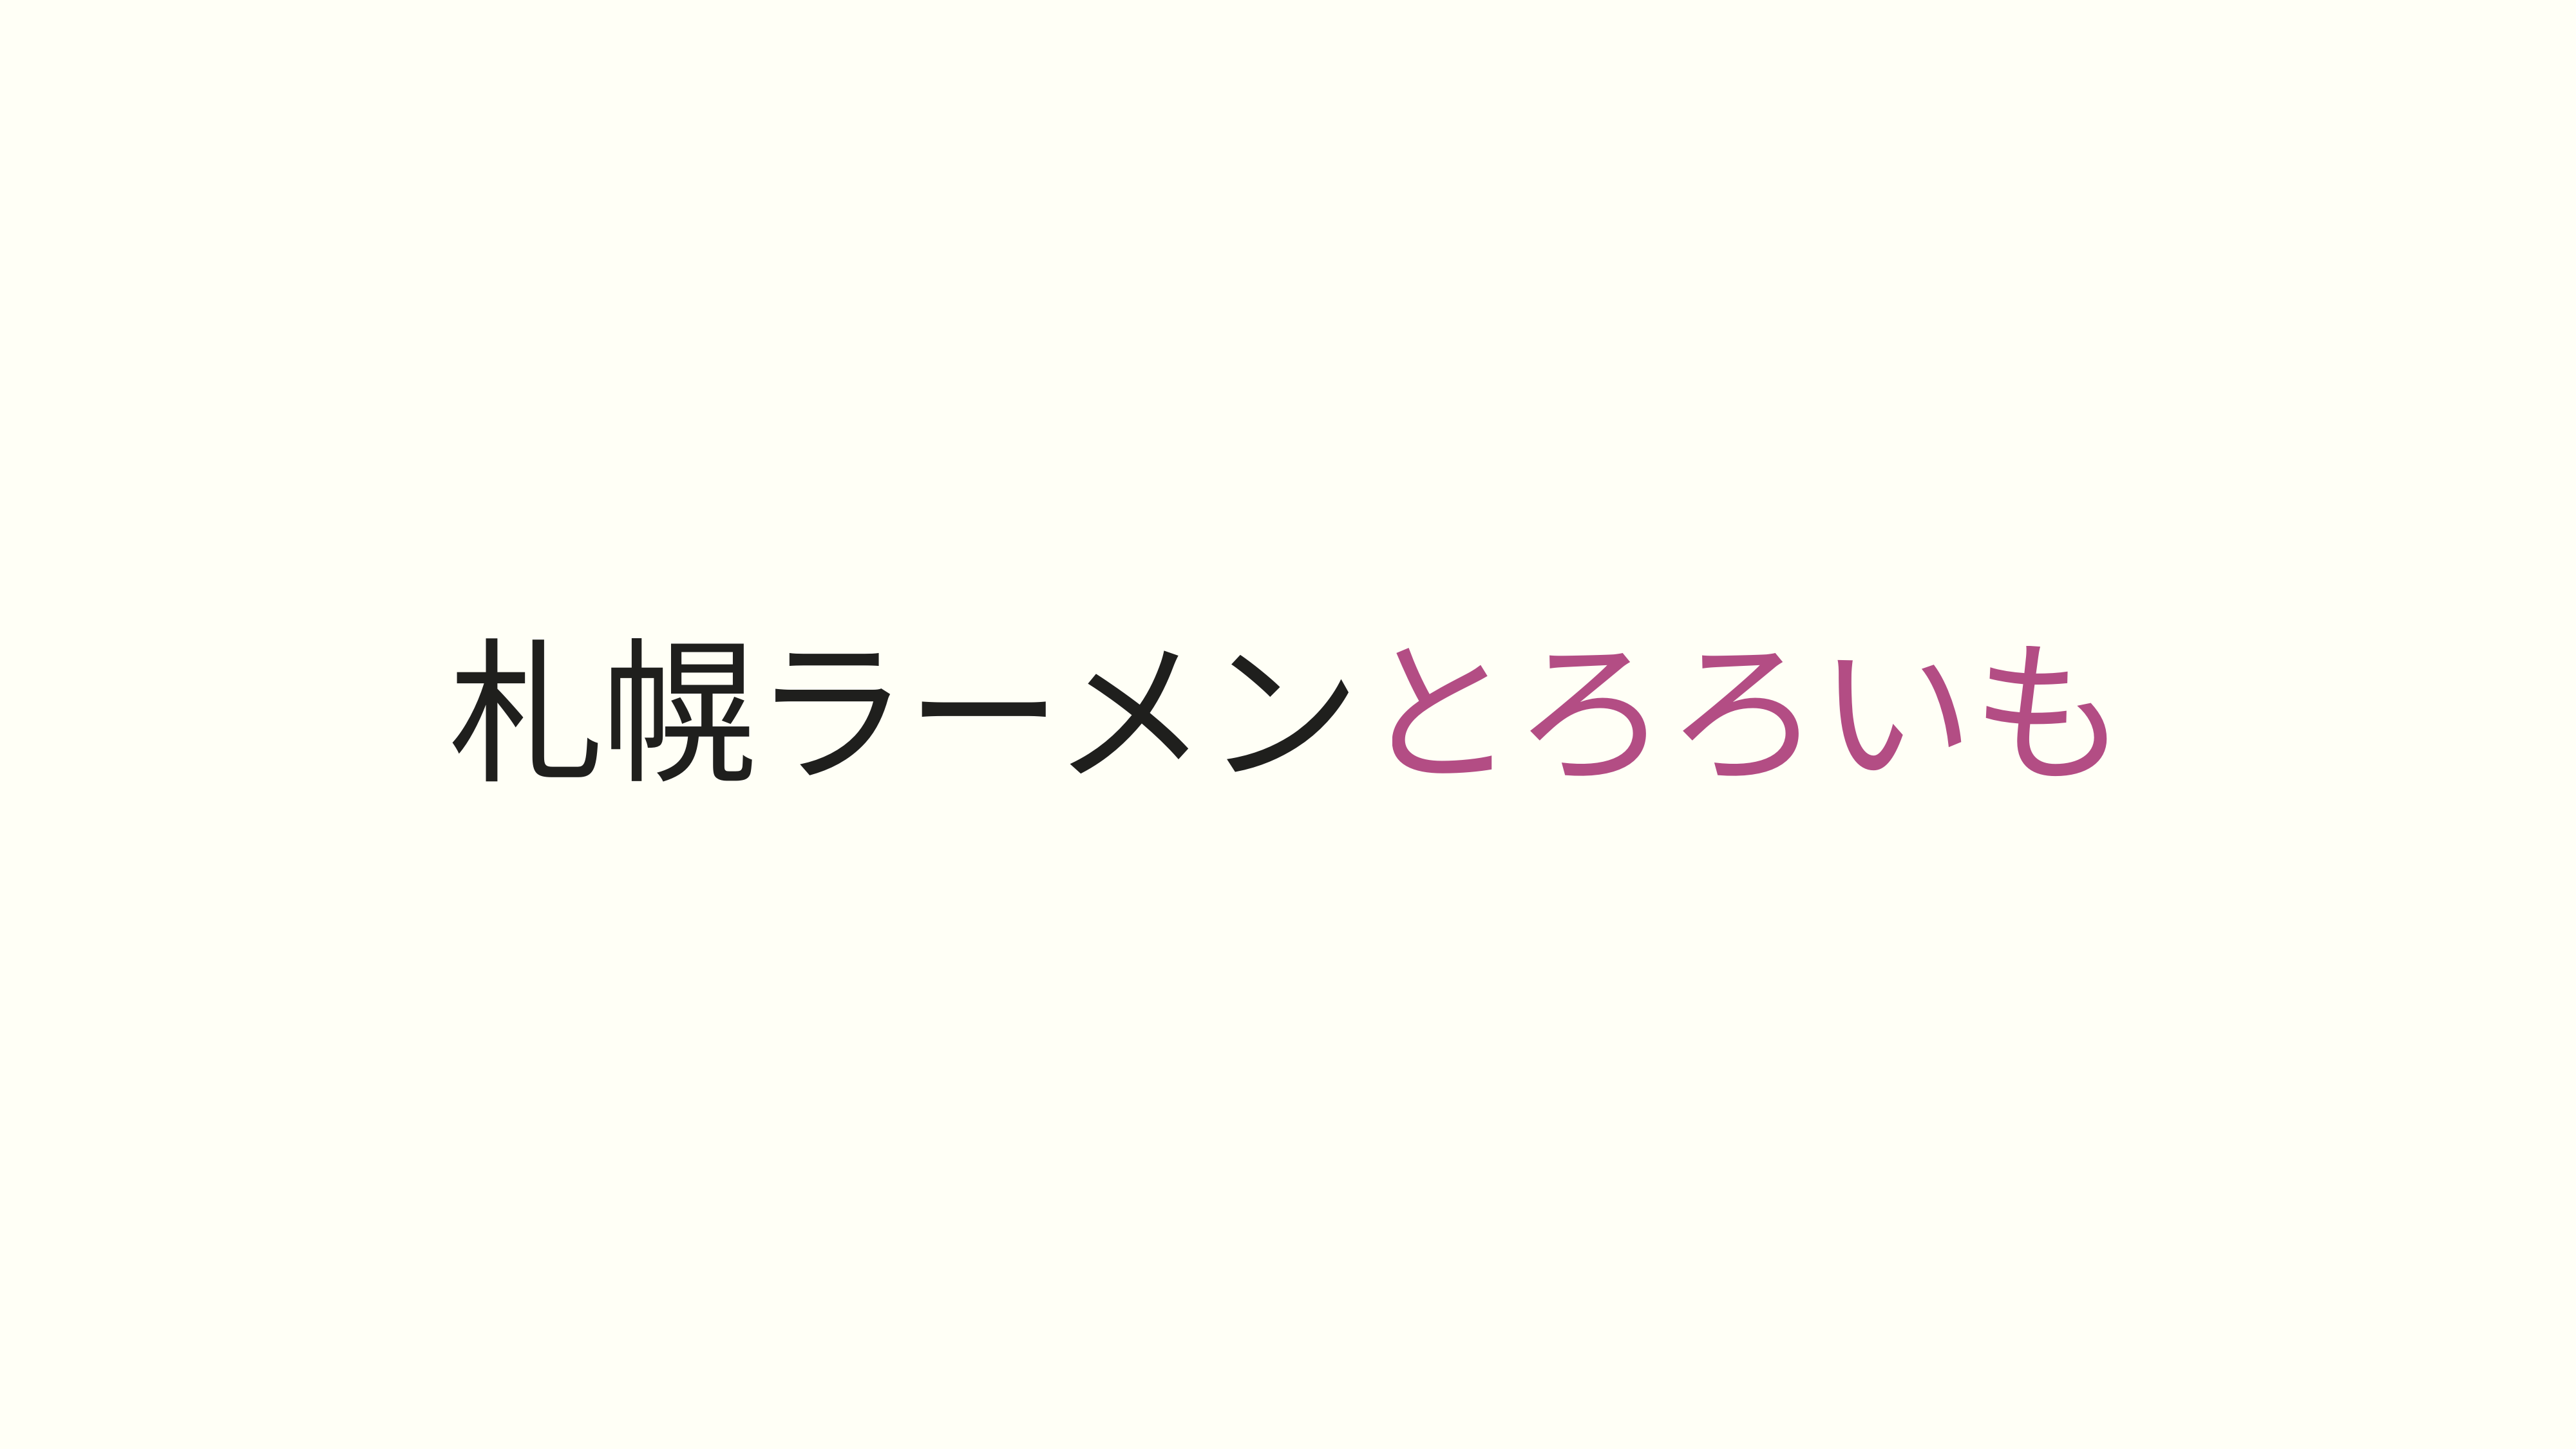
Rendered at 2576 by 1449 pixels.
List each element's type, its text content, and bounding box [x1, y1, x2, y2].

list 札幌ラーメンとろろいも [127, 519, 2449, 930]
